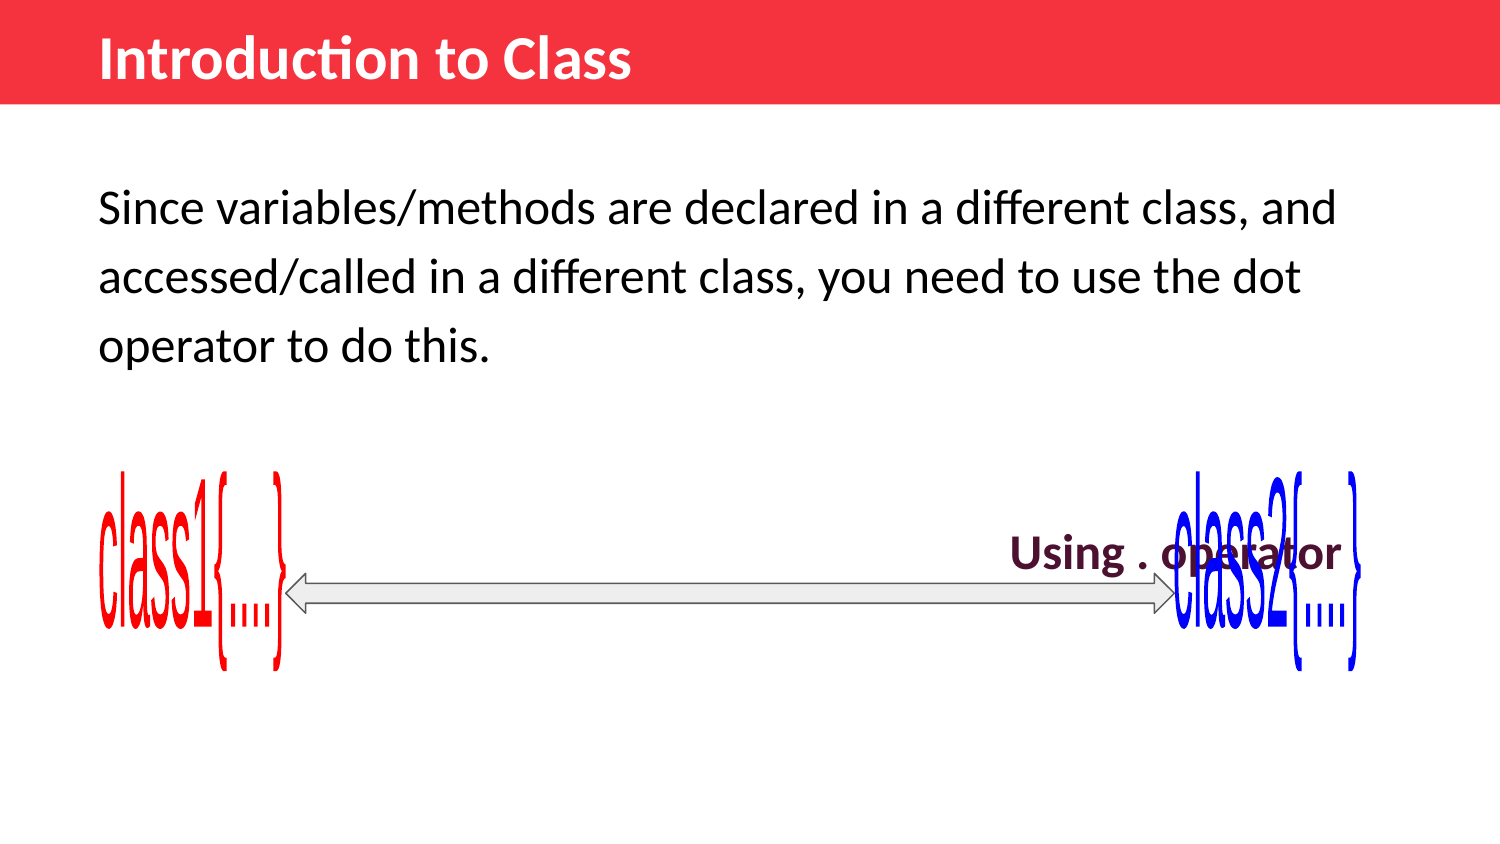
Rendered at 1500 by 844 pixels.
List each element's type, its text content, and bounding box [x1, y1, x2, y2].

text_box Since variables/methods are declared in a different class, and accessed/called in a different class, you need to use the dot operator to do this. Using . operator [83, 150, 1398, 571]
text_box [0, 0, 1500, 105]
text_box [285, 573, 1175, 614]
text_box Introduction to Class [83, 2, 1060, 138]
